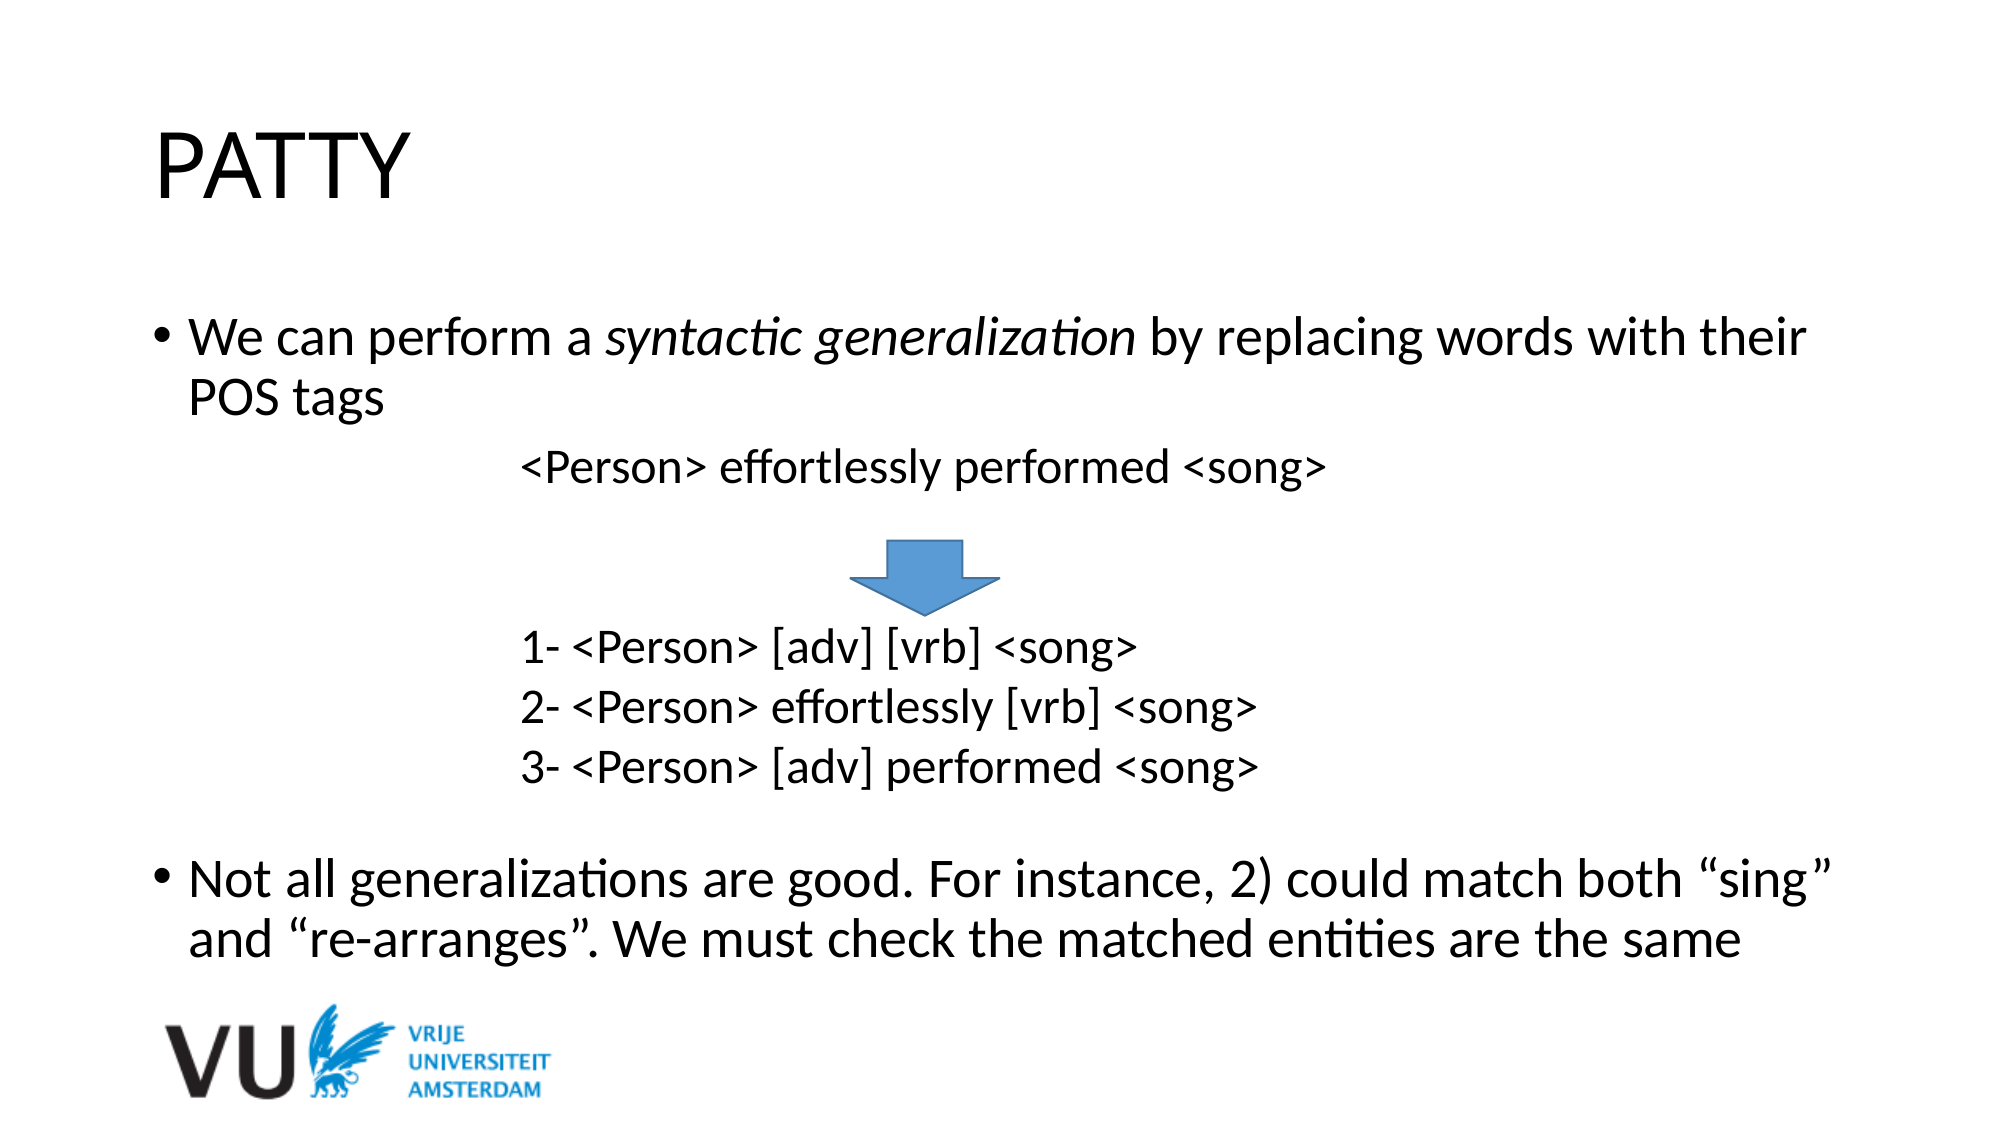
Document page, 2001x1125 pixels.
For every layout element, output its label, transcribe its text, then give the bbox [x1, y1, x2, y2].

list We can perform a syntactic generalization by replacing words with their POS tags Not all generalizations are good. For instance, 2) could match both “sing” and “re-arranges”. We must check the matched entities are the same [137, 299, 1863, 1014]
text_box [849, 539, 1001, 617]
text_box <Person> effortlessly performed <song> 1- <Person> [adv] [vrb] <song> 2- <Person> effortlessly [vrb] <song> 3- <Person> [adv] performed <song> [505, 426, 1345, 801]
title PATTY [137, 59, 1863, 278]
